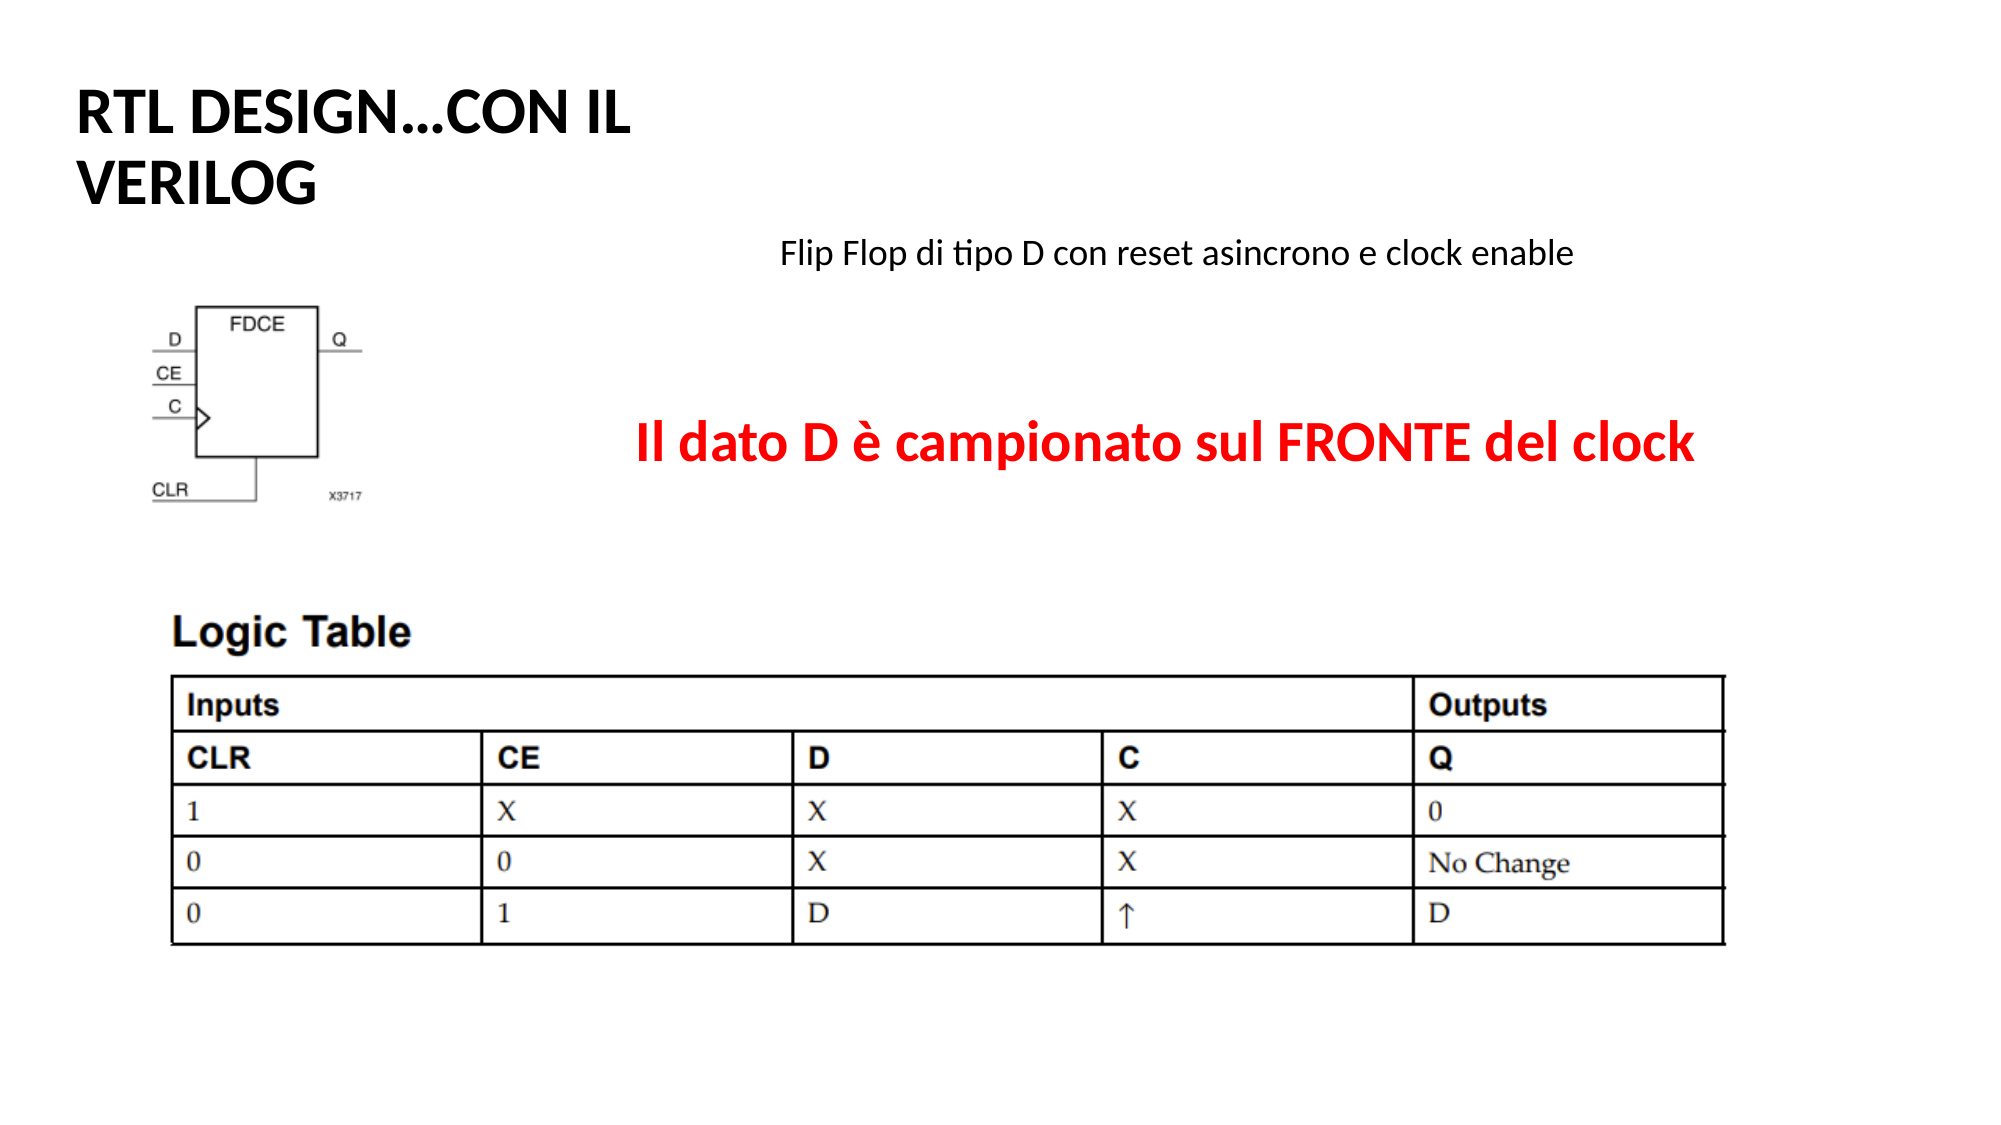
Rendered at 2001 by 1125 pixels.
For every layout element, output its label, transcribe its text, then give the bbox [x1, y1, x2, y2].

picture [107, 281, 408, 528]
text_box Il dato D è campionato sul FRONTE del clock [621, 395, 1711, 481]
picture [149, 581, 1742, 990]
text_box RTL design…con il Verilog [61, 68, 872, 165]
text_box Flip Flop di tipo D con reset asincrono e clock enable [765, 220, 1591, 281]
